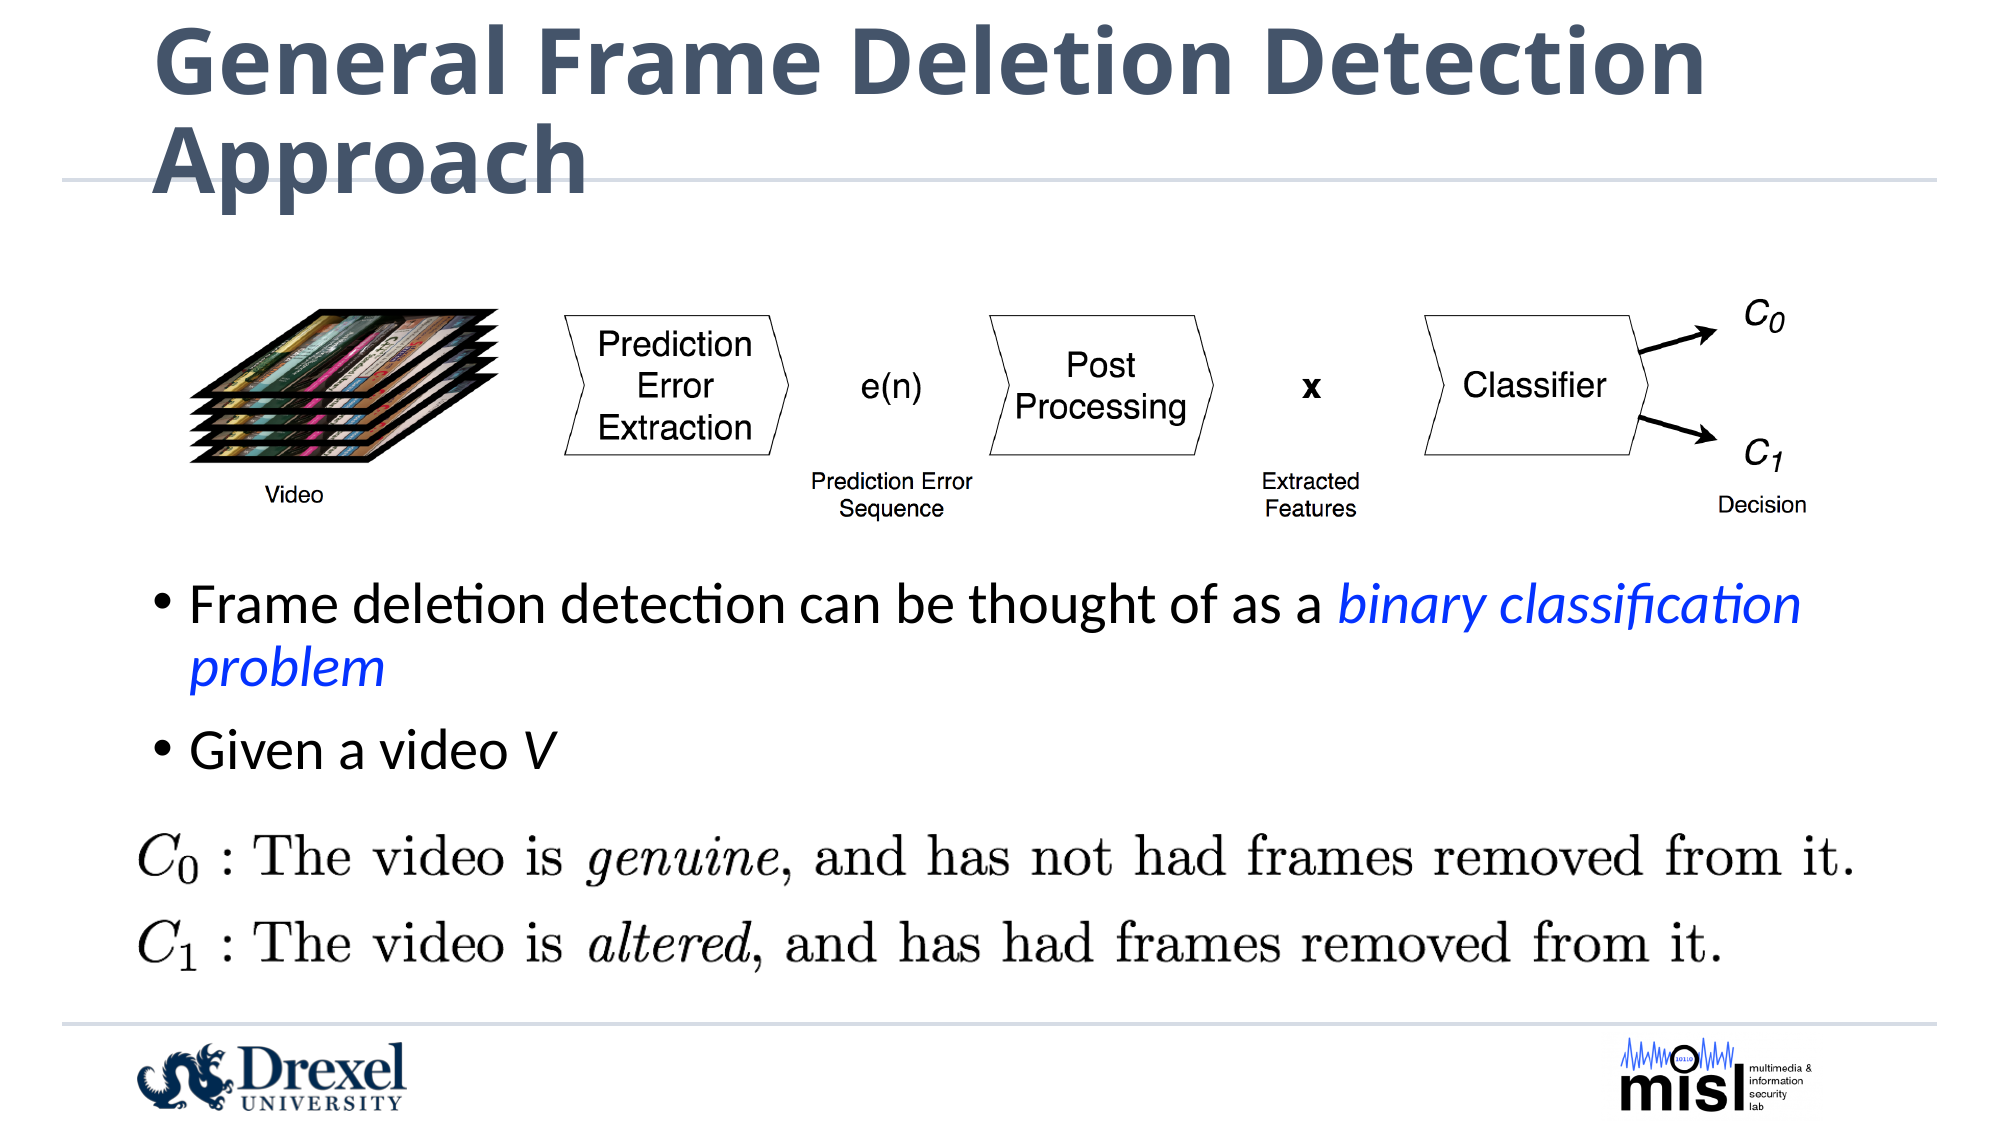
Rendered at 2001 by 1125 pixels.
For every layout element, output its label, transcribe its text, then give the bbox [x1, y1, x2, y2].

list Frame deletion detection can be thought of as a binary classification problem Given a video V [137, 223, 1863, 1014]
picture [1601, 1032, 1823, 1121]
picture [173, 203, 1827, 588]
picture [137, 1042, 407, 1111]
title General Frame Deletion Detection Approach [137, 5, 1904, 223]
picture [137, 831, 1853, 973]
